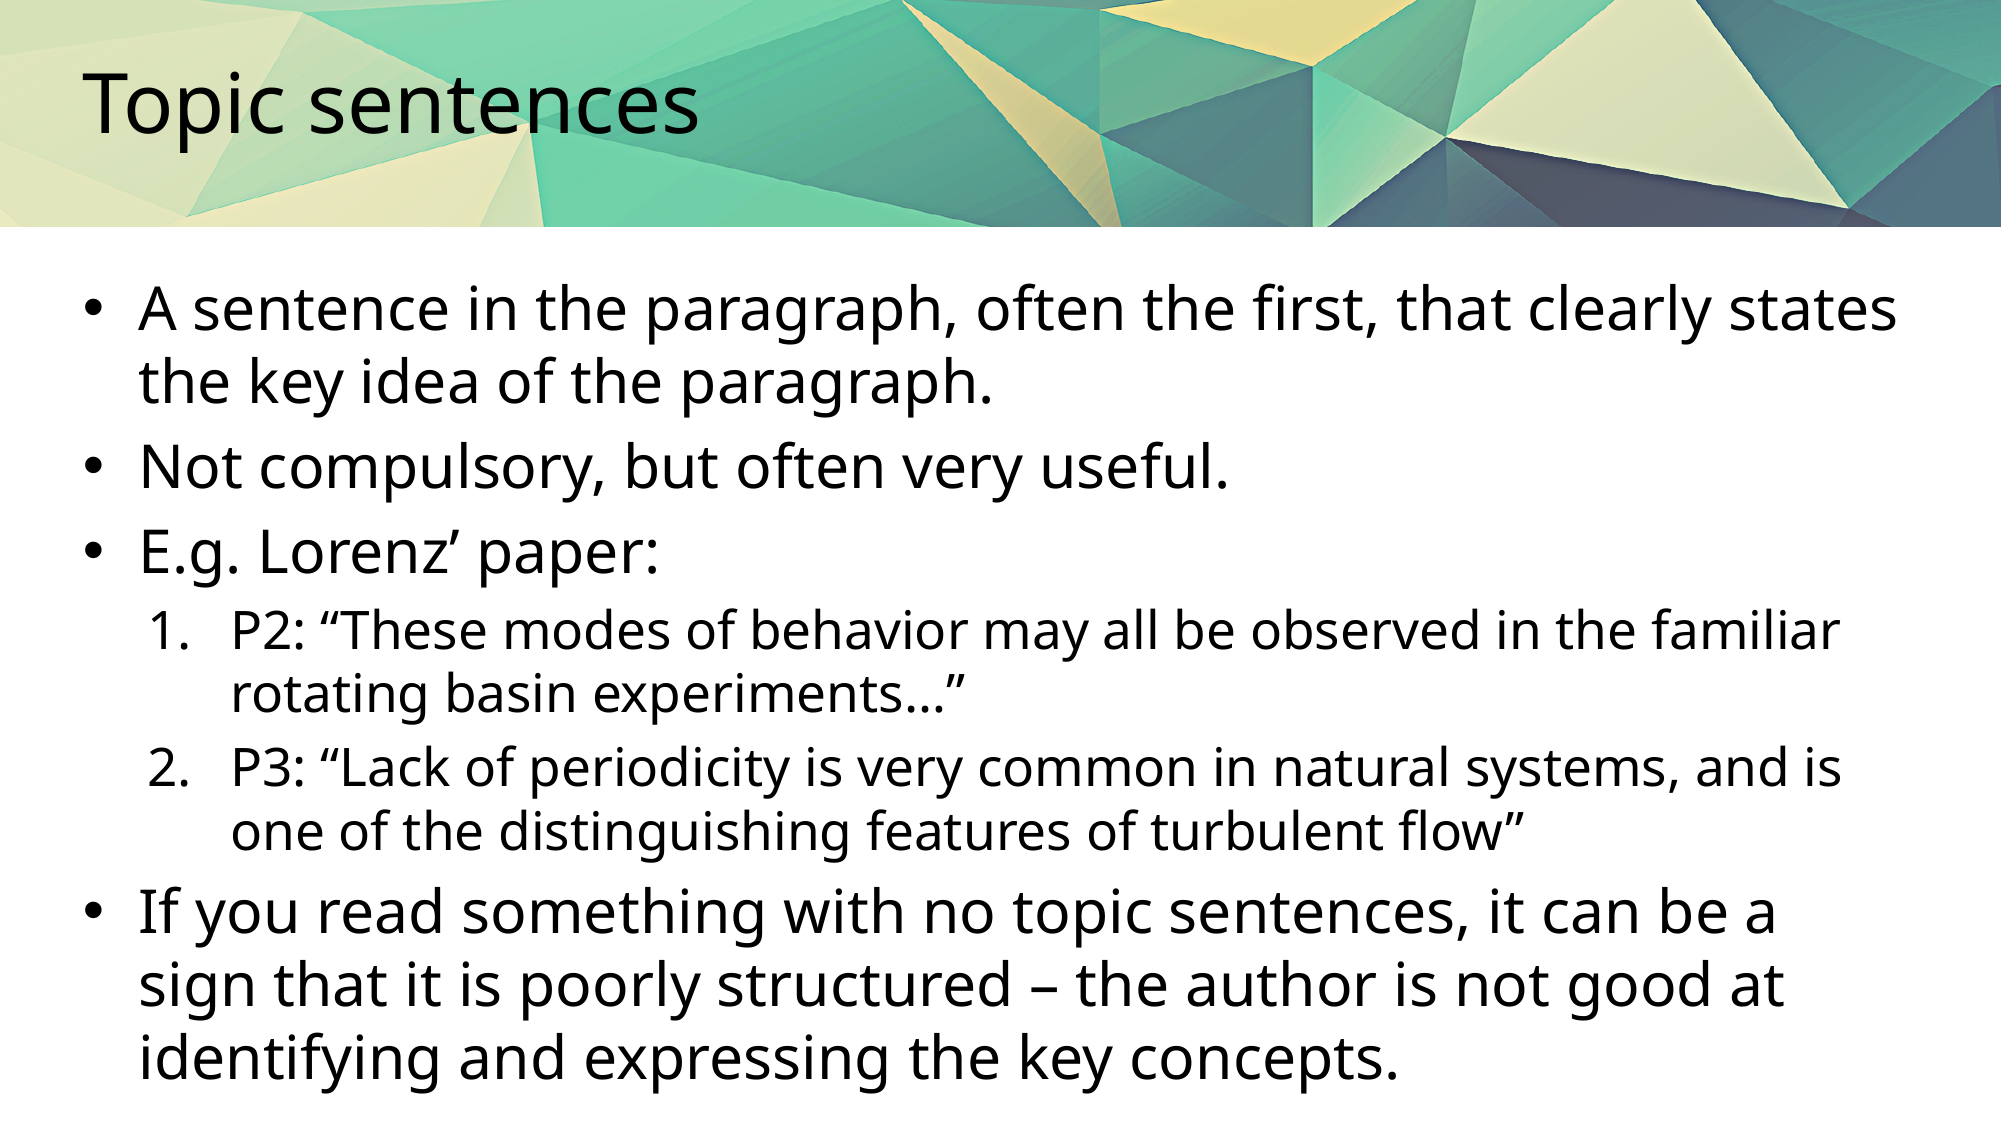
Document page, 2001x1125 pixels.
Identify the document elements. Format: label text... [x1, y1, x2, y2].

list A sentence in the paragraph, often the first, that clearly states the key idea of the paragraph. Not compulsory, but often very useful. E.g. Lorenz’ paper: P2: “These modes of behavior may all be observed in the familiar rotating basin experiments…” P3: “Lack of periodicity is very common in natural systems, and is one of the distinguishing features of turbulent flow” If you read something with no topic sentences, it can be a sign that it is poorly structured – the author is not good at identifying and expressing the key concepts. [67, 262, 1928, 1102]
title Topic sentences [67, 6, 1574, 195]
